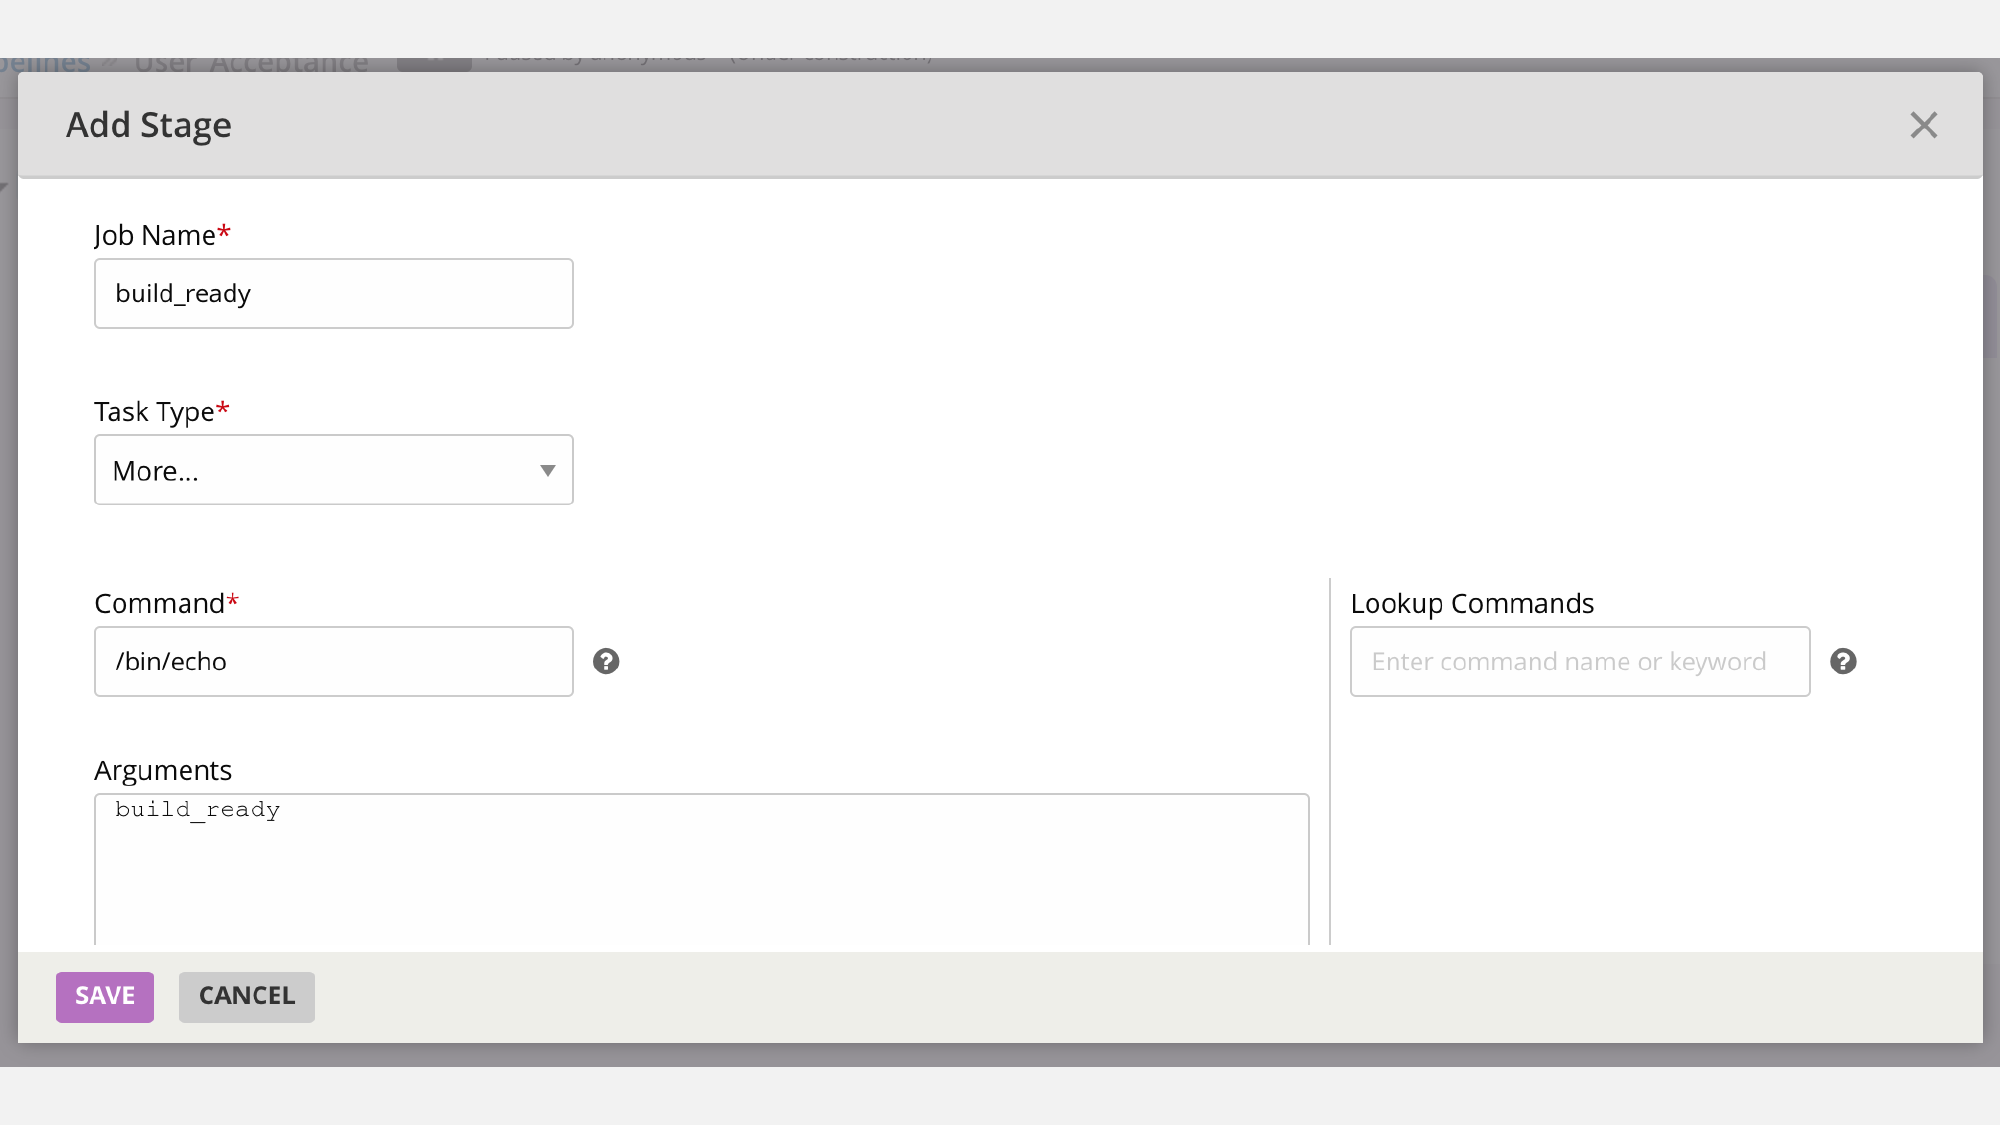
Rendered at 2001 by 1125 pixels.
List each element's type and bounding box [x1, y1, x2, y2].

picture [0, 58, 2000, 1067]
